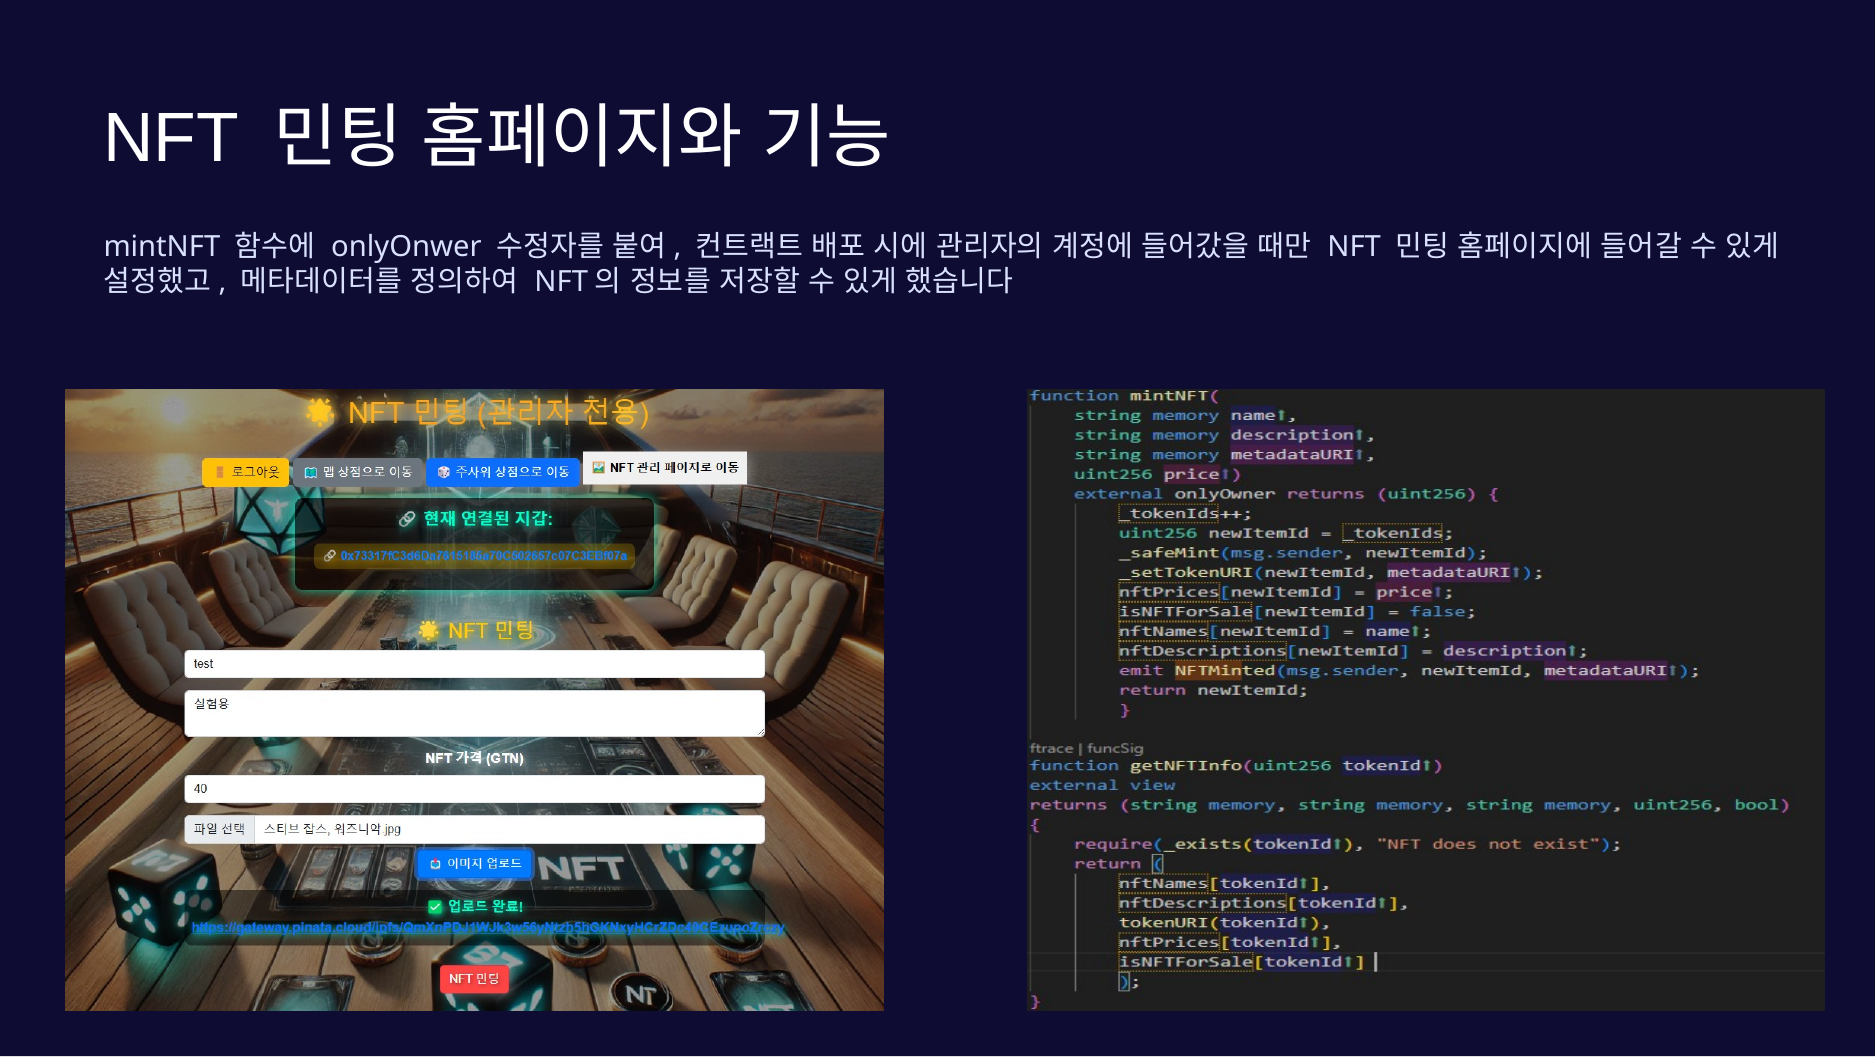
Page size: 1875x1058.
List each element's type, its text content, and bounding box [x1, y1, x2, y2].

picture [65, 389, 884, 1012]
title NFT 민팅 홈페이지와 기능 [101, 88, 1605, 224]
text_box mintNFT 함수에 onlyOnwer 수정자를 붙여, 컨트랙트 배포 시에 관리자의 계정에 들어갔을 때만 NFT 민팅 홈페이지에 들어갈 수 있게 설정했고, 메타데이터를 정의하여 NFT의 정보를 저장할 수 있게 했습니다 [101, 224, 1835, 297]
picture [1027, 389, 1825, 1012]
